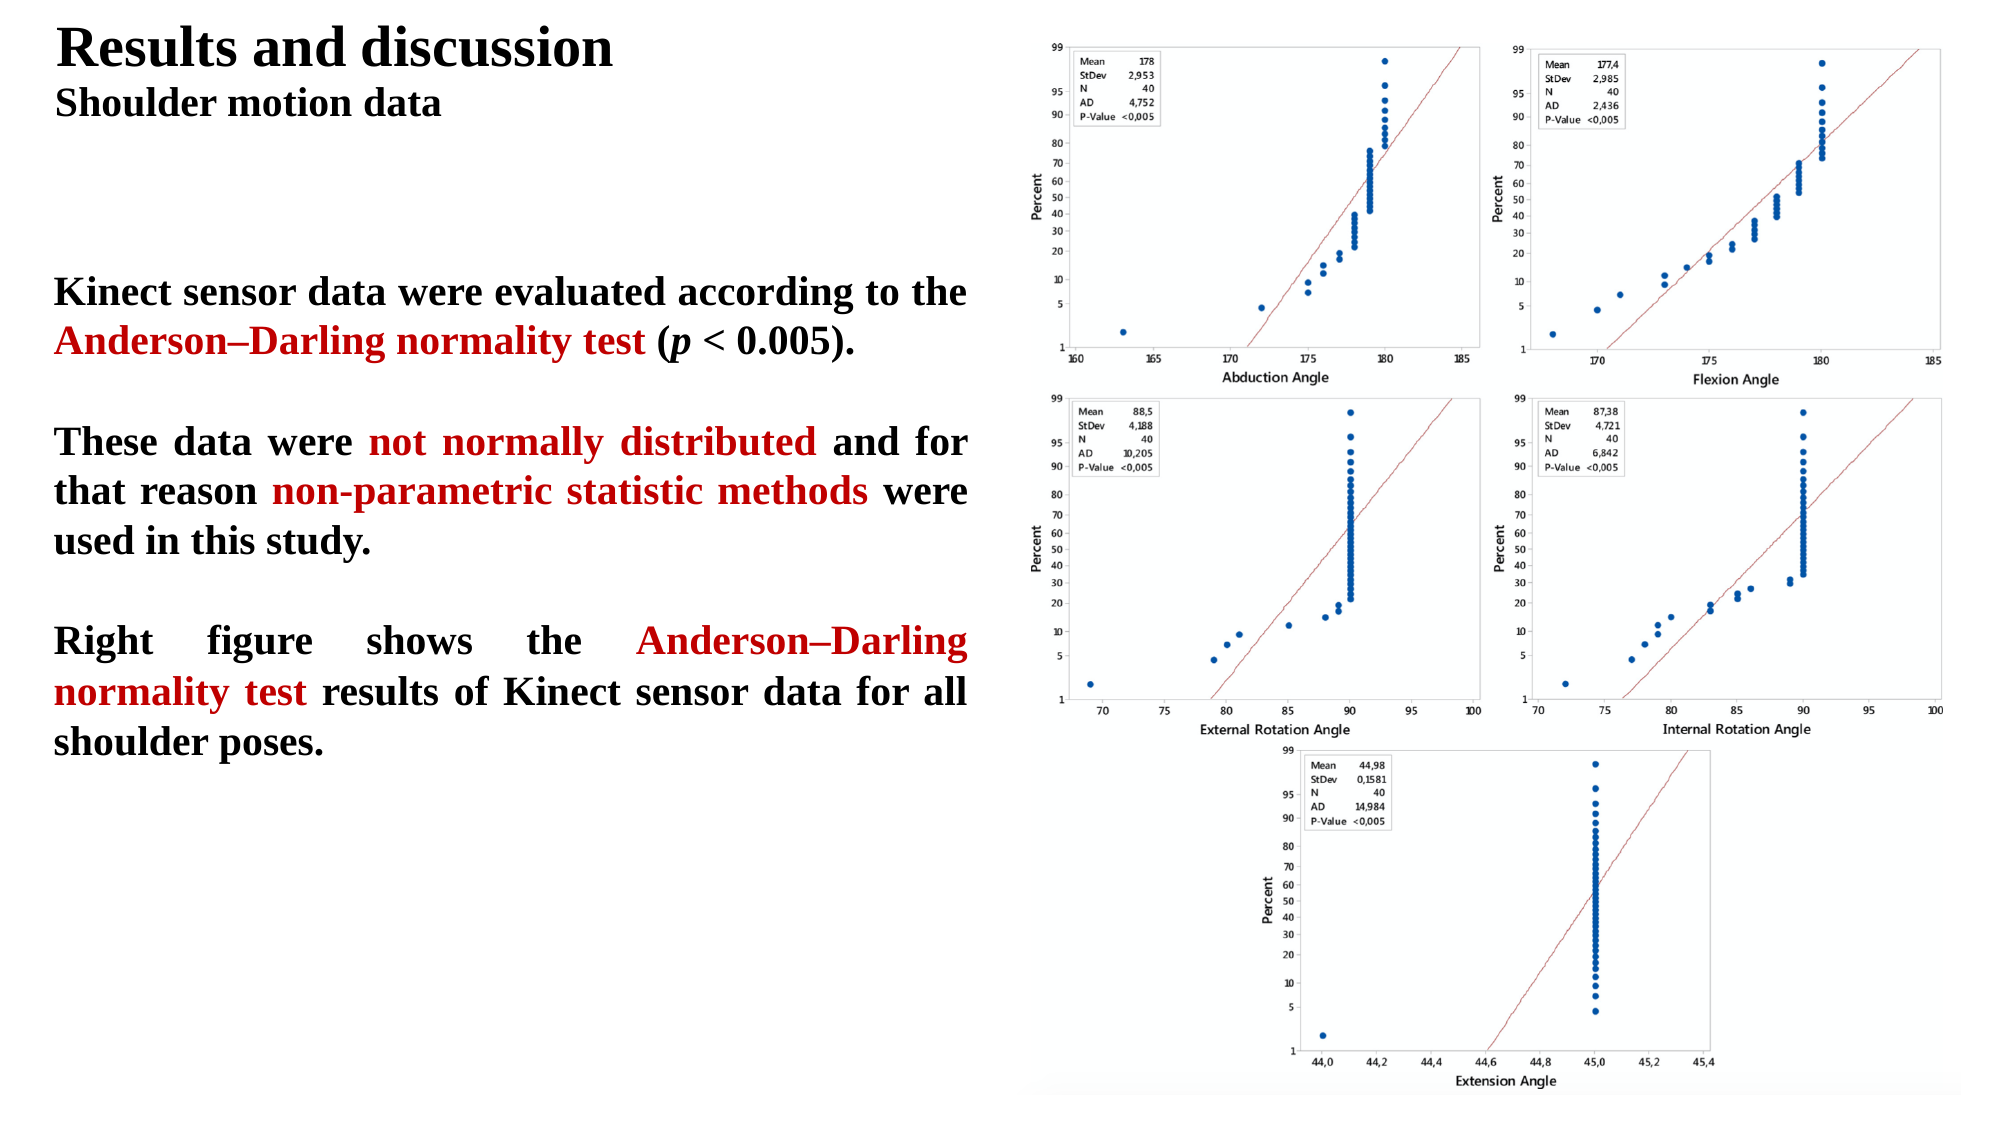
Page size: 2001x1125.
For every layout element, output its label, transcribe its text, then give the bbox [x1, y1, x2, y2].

picture [1017, 30, 1961, 1095]
text_box Shoulder motion data [40, 67, 468, 133]
text_box Results and discussion [41, 1, 645, 86]
text_box Kinect sensor data were evaluated according to the Anderson–Darling normality test (p < 0.005). These data were not normally distributed and for that reason non-parametric statistic methods were used in this study. Right figure shows the Anderson–Darling normality test results of Kinect sensor data for all shoulder poses. [38, 255, 983, 771]
